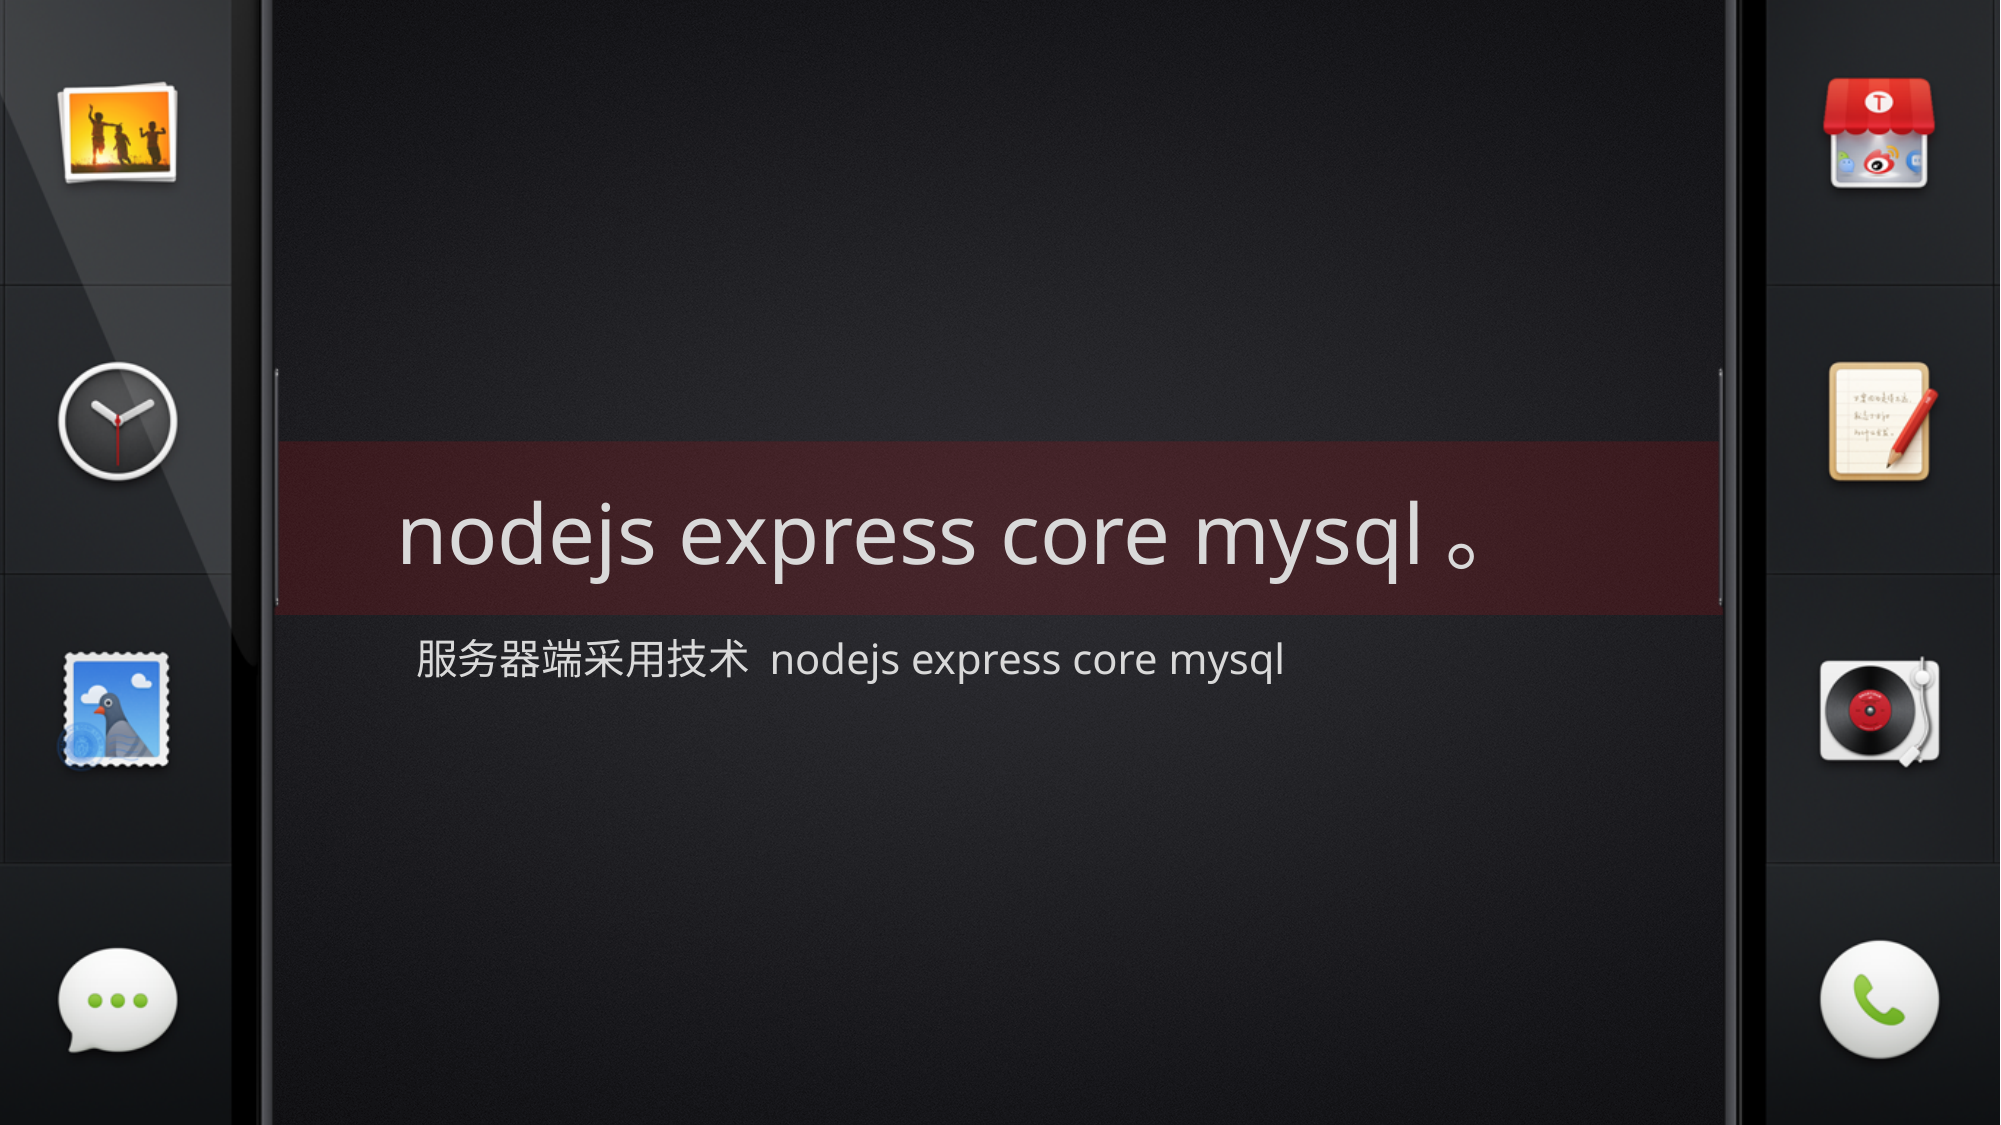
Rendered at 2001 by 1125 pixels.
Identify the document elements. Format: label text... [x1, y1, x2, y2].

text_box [404, 441, 1596, 615]
text_box 服务器端采用技术 nodejs express core mysql [404, 625, 1596, 690]
picture [0, 0, 2000, 1125]
